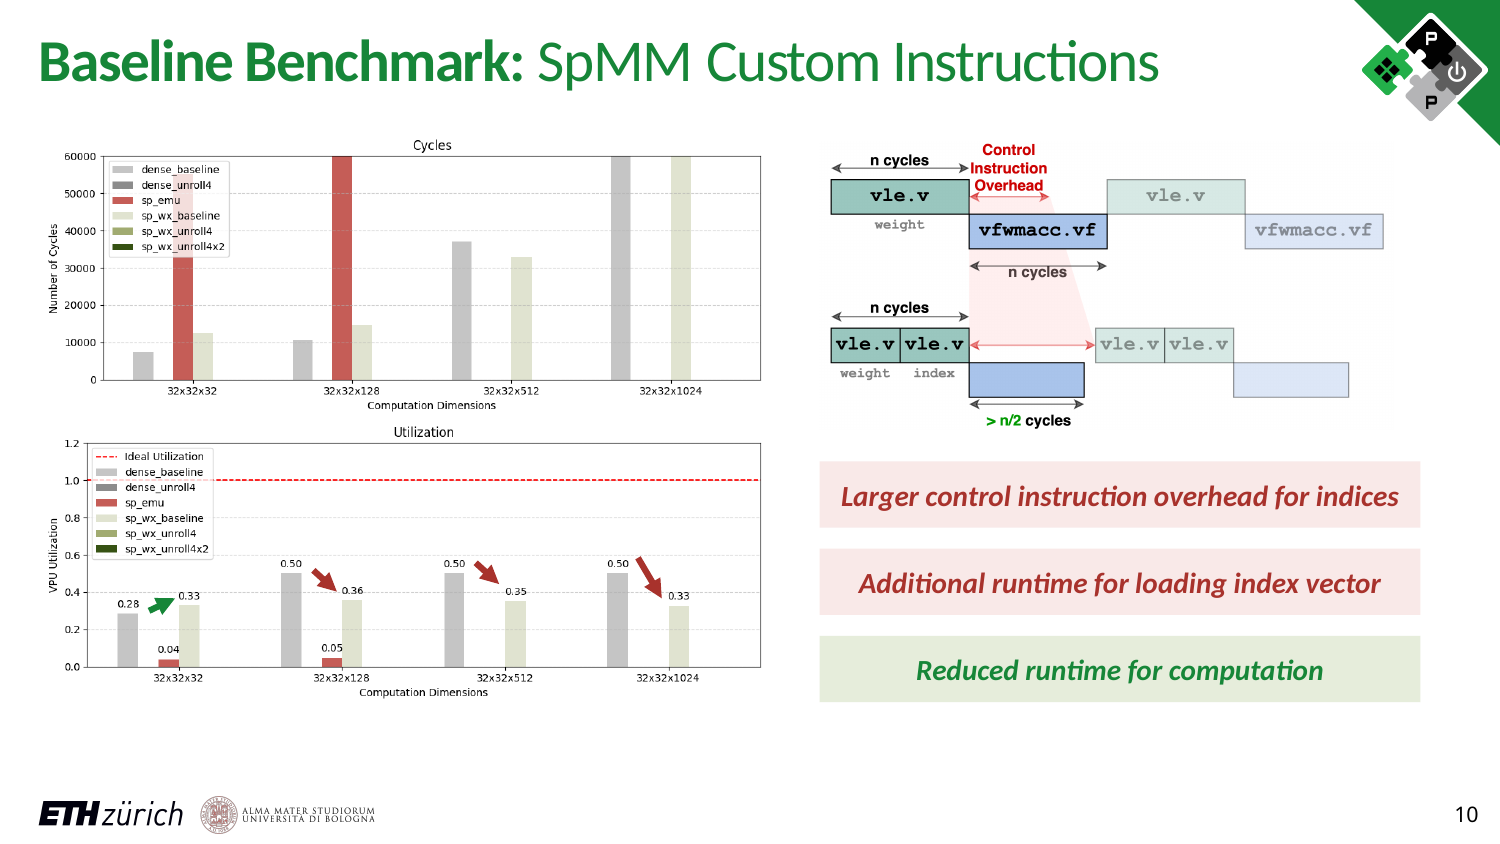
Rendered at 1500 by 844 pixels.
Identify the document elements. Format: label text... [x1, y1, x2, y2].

picture [38, 129, 771, 710]
picture [199, 796, 239, 835]
text_box Larger control instruction overhead for indices [819, 460, 1421, 529]
picture [242, 805, 375, 822]
text_box Additional runtime for loading index vector [819, 548, 1421, 616]
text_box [637, 557, 662, 599]
picture [38, 801, 183, 826]
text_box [149, 598, 176, 611]
slide_number 10 [1420, 799, 1491, 837]
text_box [313, 570, 337, 592]
picture [1361, 18, 1483, 122]
picture [819, 141, 1394, 430]
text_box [475, 562, 500, 584]
title Baseline Benchmark: SpMM Custom Instructions [38, 22, 1352, 103]
text_box Reduced runtime for computation [819, 635, 1421, 703]
